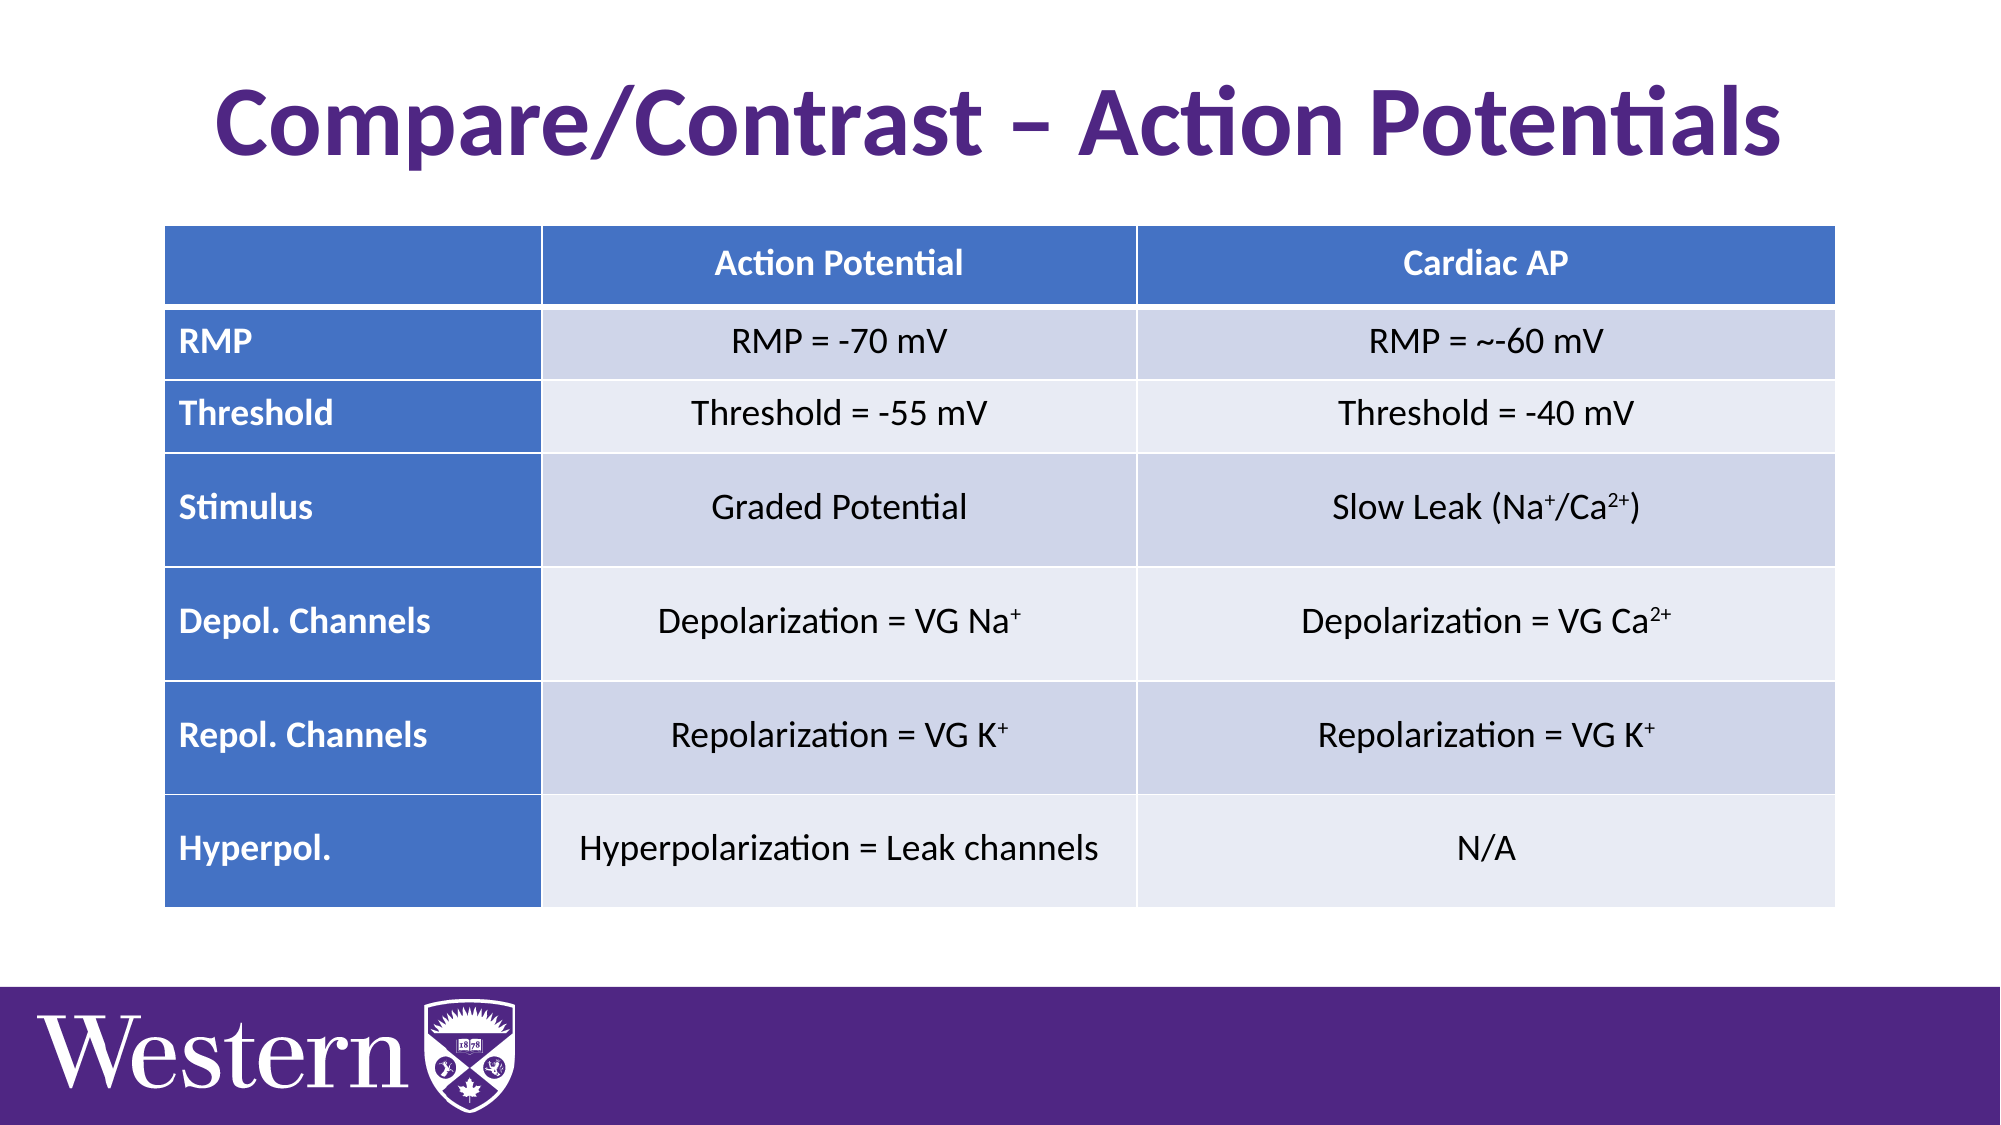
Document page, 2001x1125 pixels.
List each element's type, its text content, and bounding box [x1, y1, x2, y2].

table_cell Depolarization = VG Ca2+ [1138, 568, 1835, 680]
table_cell Repol. Channels [165, 682, 541, 794]
table_cell Depol. Channels [165, 568, 541, 680]
table_header Action Potential [543, 226, 1136, 304]
table_cell Repolarization = VG K+ [543, 682, 1136, 794]
table_cell RMP = -70 mV [543, 310, 1136, 379]
table_cell Threshold [165, 381, 541, 452]
table_cell RMP [165, 310, 541, 379]
table_cell Graded Potential [543, 454, 1136, 566]
table_cell Hyperpolarization = Leak channels [543, 795, 1136, 907]
table_cell Repolarization = VG K+ [1138, 682, 1835, 794]
table_cell N/A [1138, 795, 1835, 907]
picture [37, 999, 515, 1113]
table_cell Hyperpol. [165, 795, 541, 907]
table_cell Threshold = -55 mV [543, 381, 1136, 452]
table_cell Slow Leak (Na+/Ca2+) [1138, 454, 1835, 566]
table_cell Threshold = -40 mV [1138, 381, 1835, 452]
table_header Cardiac AP [1138, 226, 1835, 304]
table_header [165, 226, 541, 304]
text_box [0, 986, 2000, 1125]
title Compare/Contrast – Action Potentials [137, 32, 1863, 213]
table_cell Stimulus [165, 454, 541, 566]
table_cell Depolarization = VG Na+ [543, 568, 1136, 680]
table_cell RMP = ~-60 mV [1138, 310, 1835, 379]
